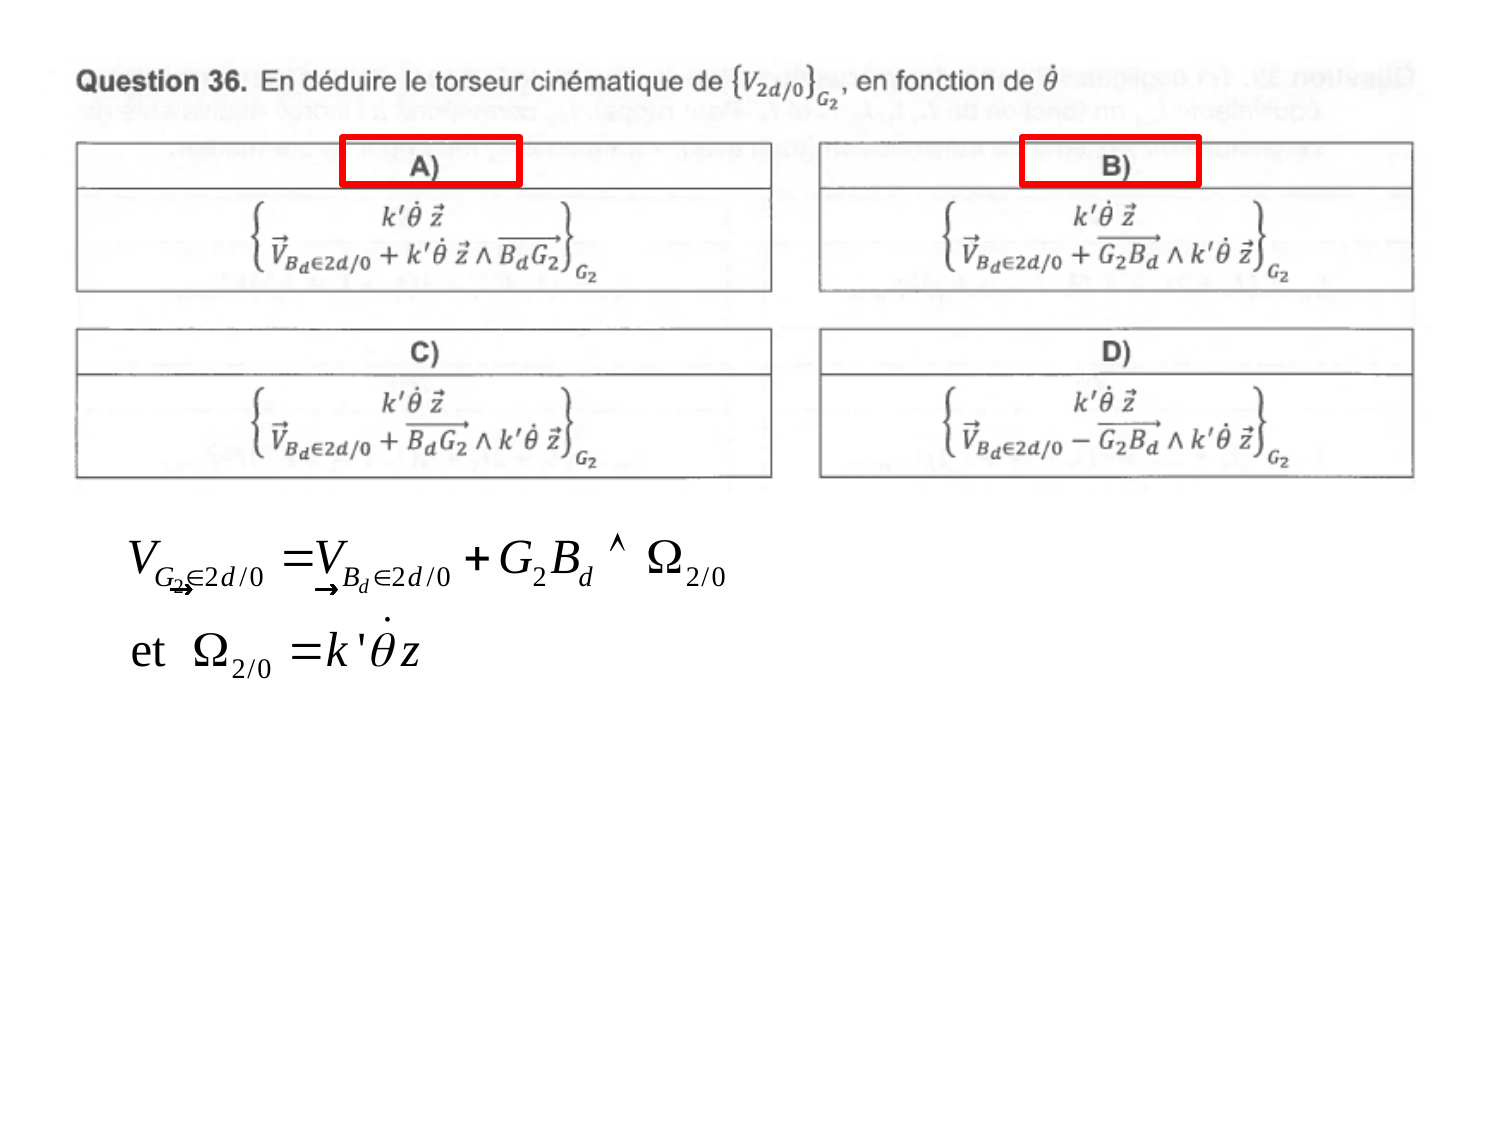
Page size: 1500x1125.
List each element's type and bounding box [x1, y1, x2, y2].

picture [44, 54, 1432, 492]
text_box [123, 516, 739, 689]
